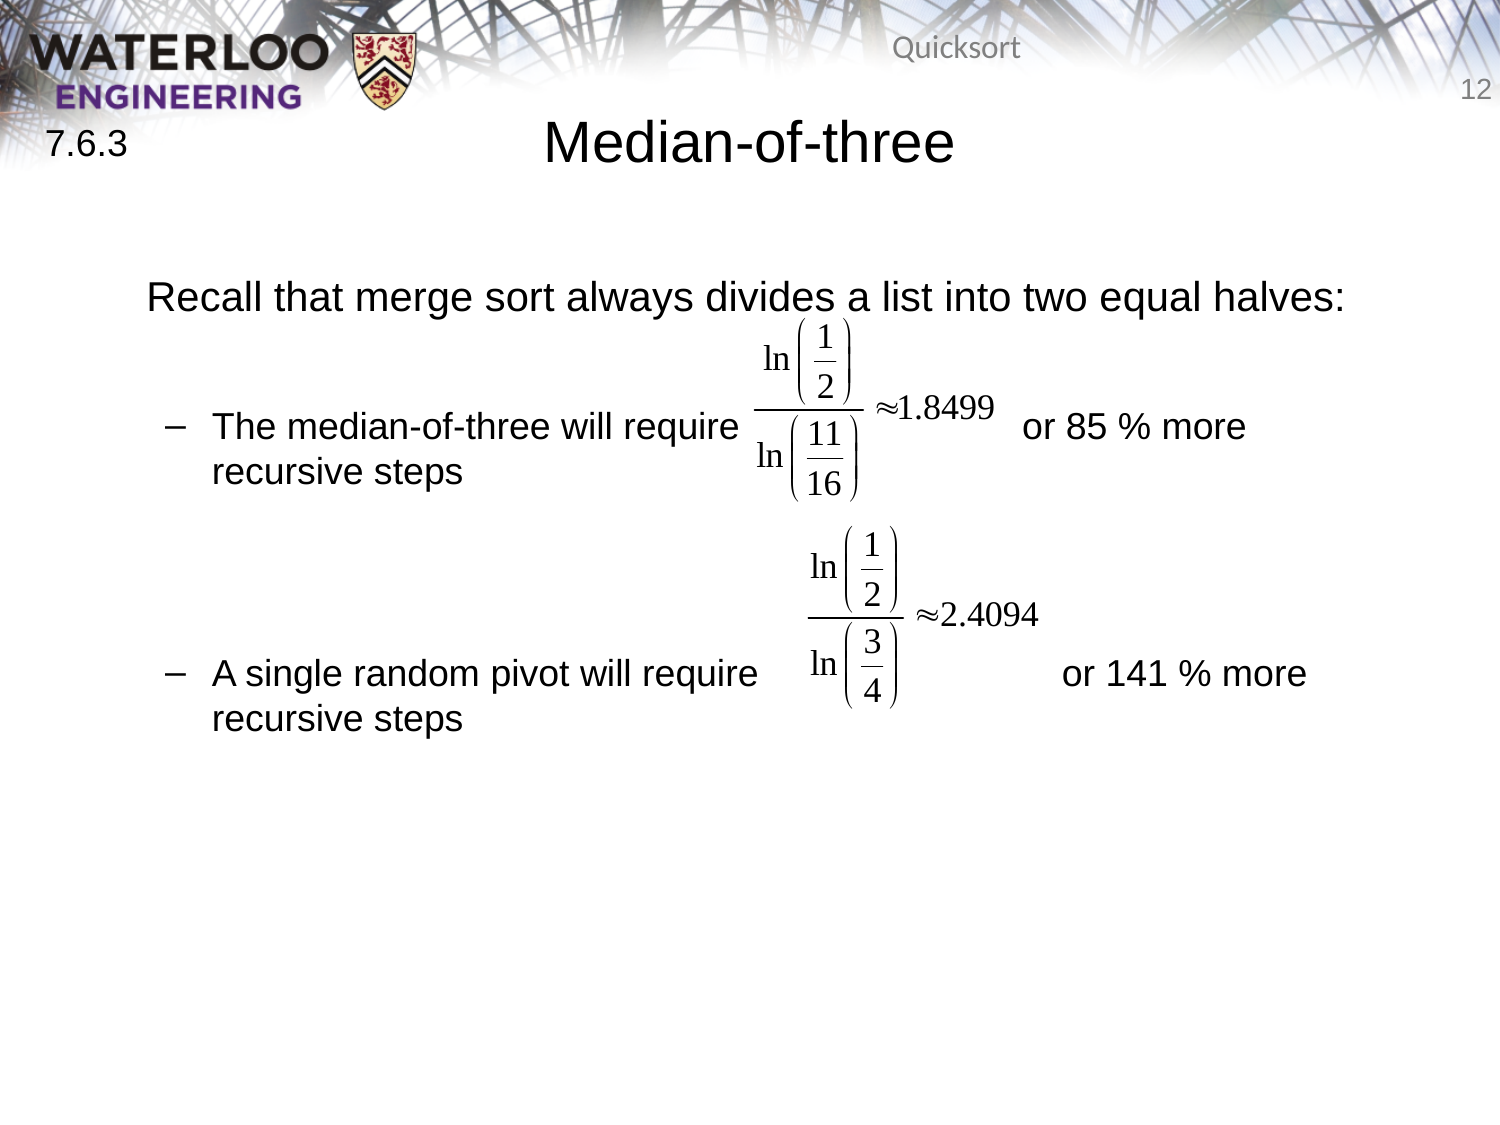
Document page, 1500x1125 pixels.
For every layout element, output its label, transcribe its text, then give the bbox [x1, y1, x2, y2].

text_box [801, 518, 1048, 719]
list Recall that merge sort always divides a list into two equal halves: The median-of-three will require or 85 % more recursive steps A single random pivot will require or 141 % more recursive steps [74, 262, 1426, 1006]
table_cell 61 [744, 313, 1006, 518]
picture [0, 0, 1500, 1125]
title Median-of-three [74, 44, 1426, 233]
text_box 7.6.3 [30, 111, 143, 172]
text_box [747, 311, 1003, 511]
